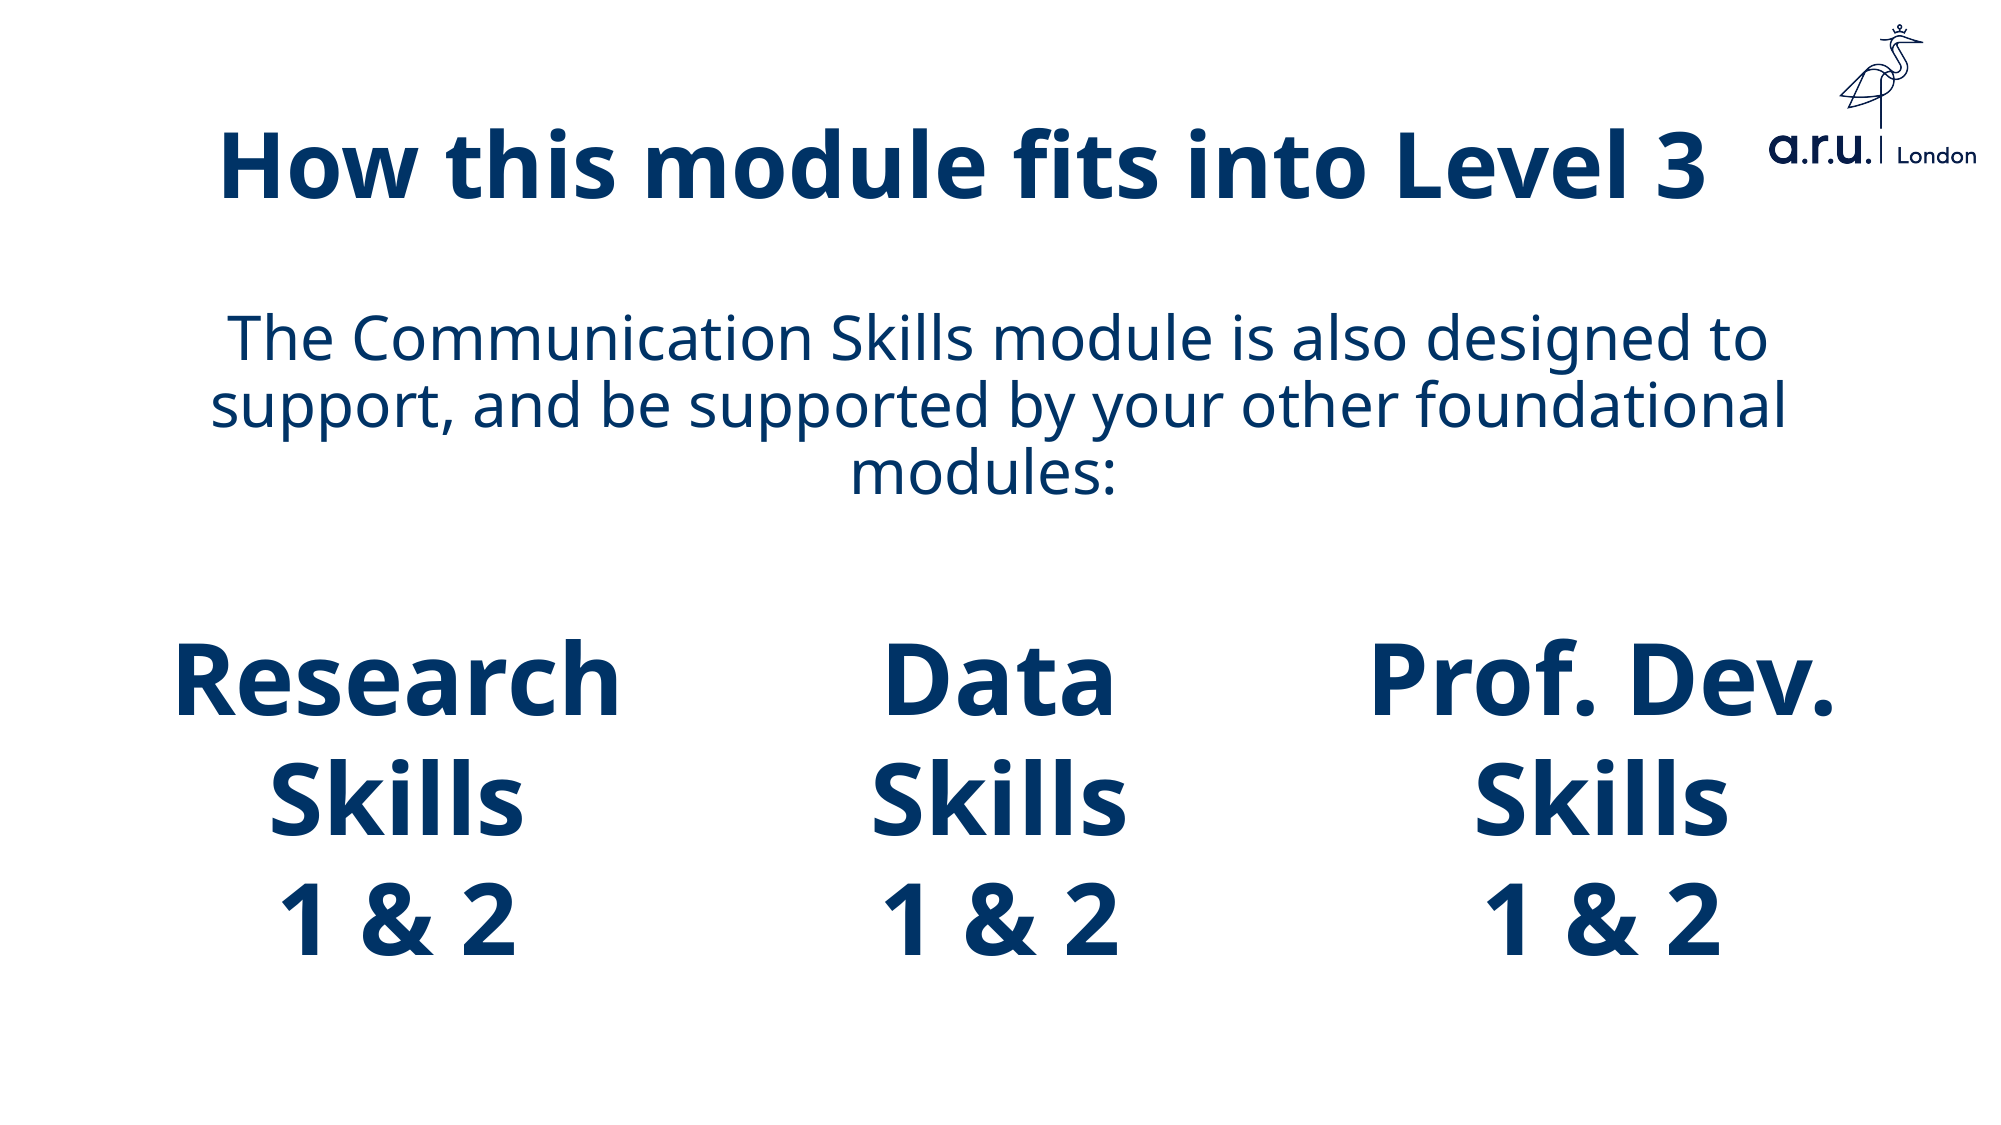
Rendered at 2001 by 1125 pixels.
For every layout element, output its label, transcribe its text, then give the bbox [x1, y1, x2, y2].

list The Communication Skills module is also designed to support, and be supported by your other foundational modules: [137, 299, 1863, 517]
picture [1769, 24, 1976, 164]
text_box Data Skills 1 & 2 [739, 608, 1260, 983]
title How this module fits into Level 3 [63, 59, 1863, 278]
text_box Research Skills 1 & 2 [137, 608, 658, 983]
text_box Prof. Dev. Skills 1 & 2 [1342, 608, 1863, 983]
